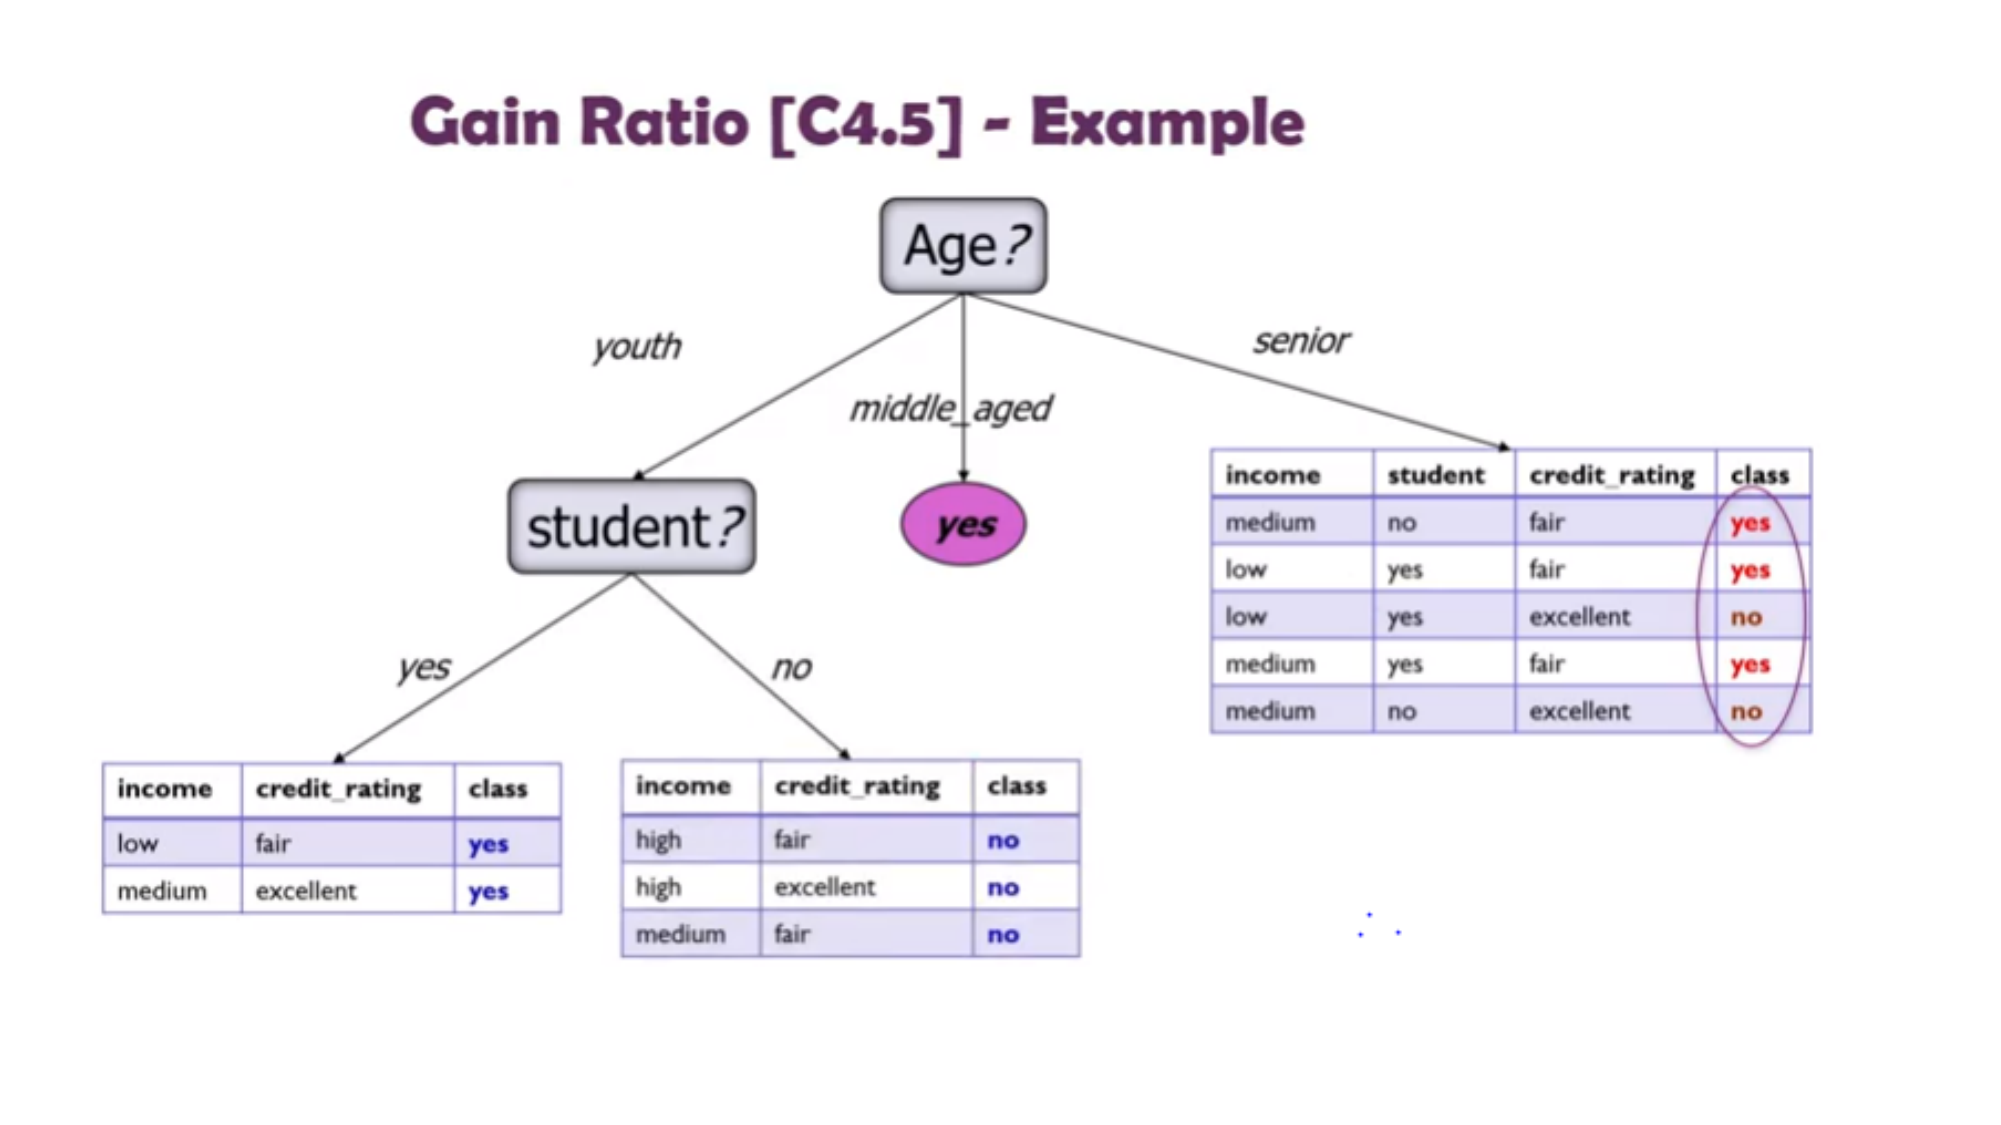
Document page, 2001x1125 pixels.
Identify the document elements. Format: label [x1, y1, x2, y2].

picture [89, 70, 1878, 967]
